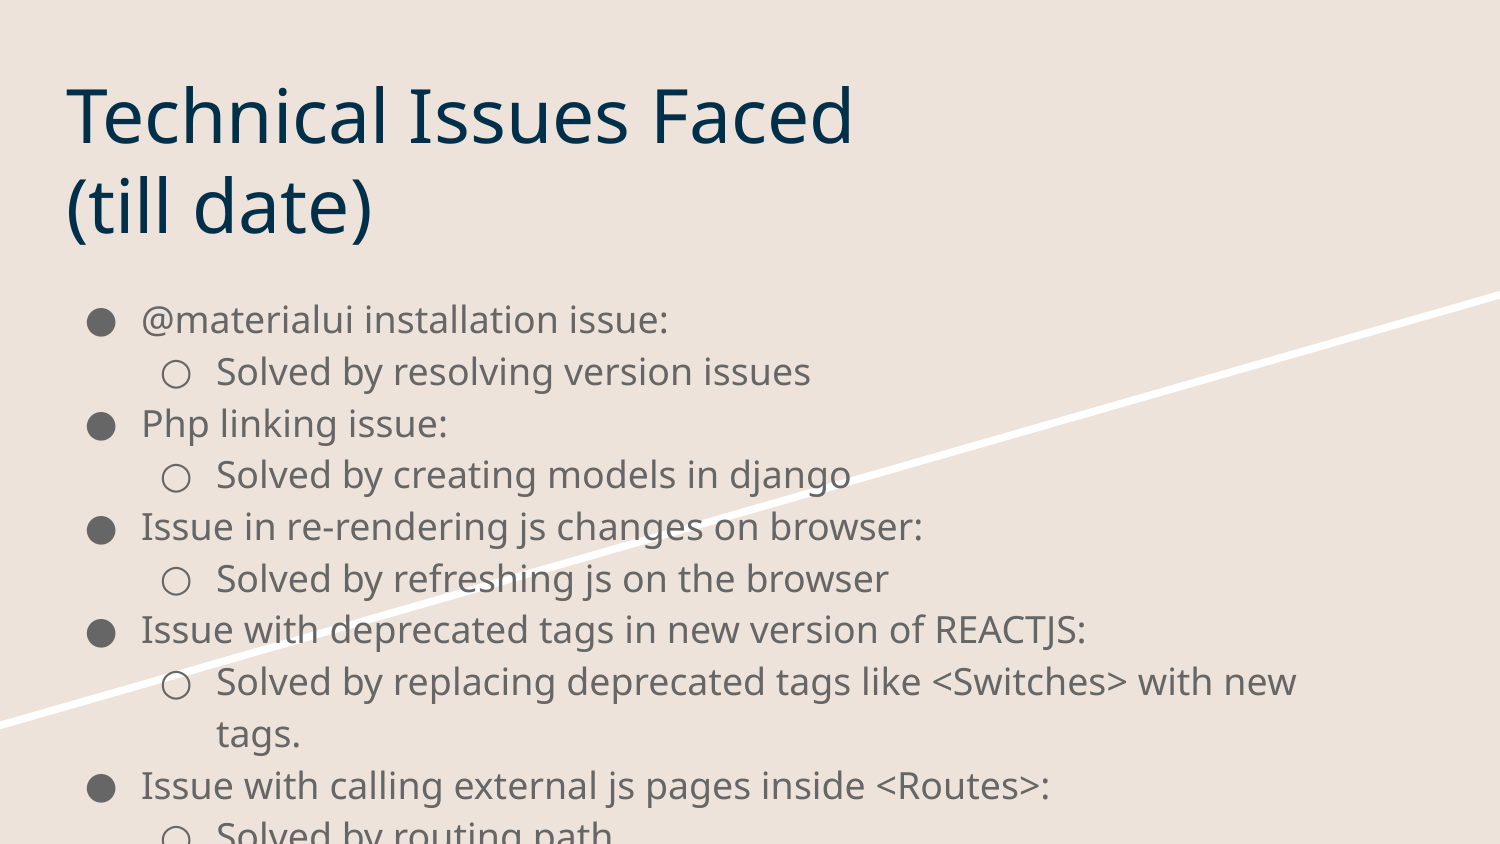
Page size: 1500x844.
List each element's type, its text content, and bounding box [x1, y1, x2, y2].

title Technical Issues Faced (till date) [51, 53, 1449, 264]
list @materialui installation issue: Solved by resolving version issues Php linking issue: Solved by creating models in django Issue in re-rendering js changes on browser: Solved by refreshing js on the browser Issue with deprecated tags in new version of REACTJS: Solved by replacing deprecated tags like <Switches> with new tags. Issue with calling external js pages inside <Routes>: Solved by routing path [51, 274, 1368, 807]
